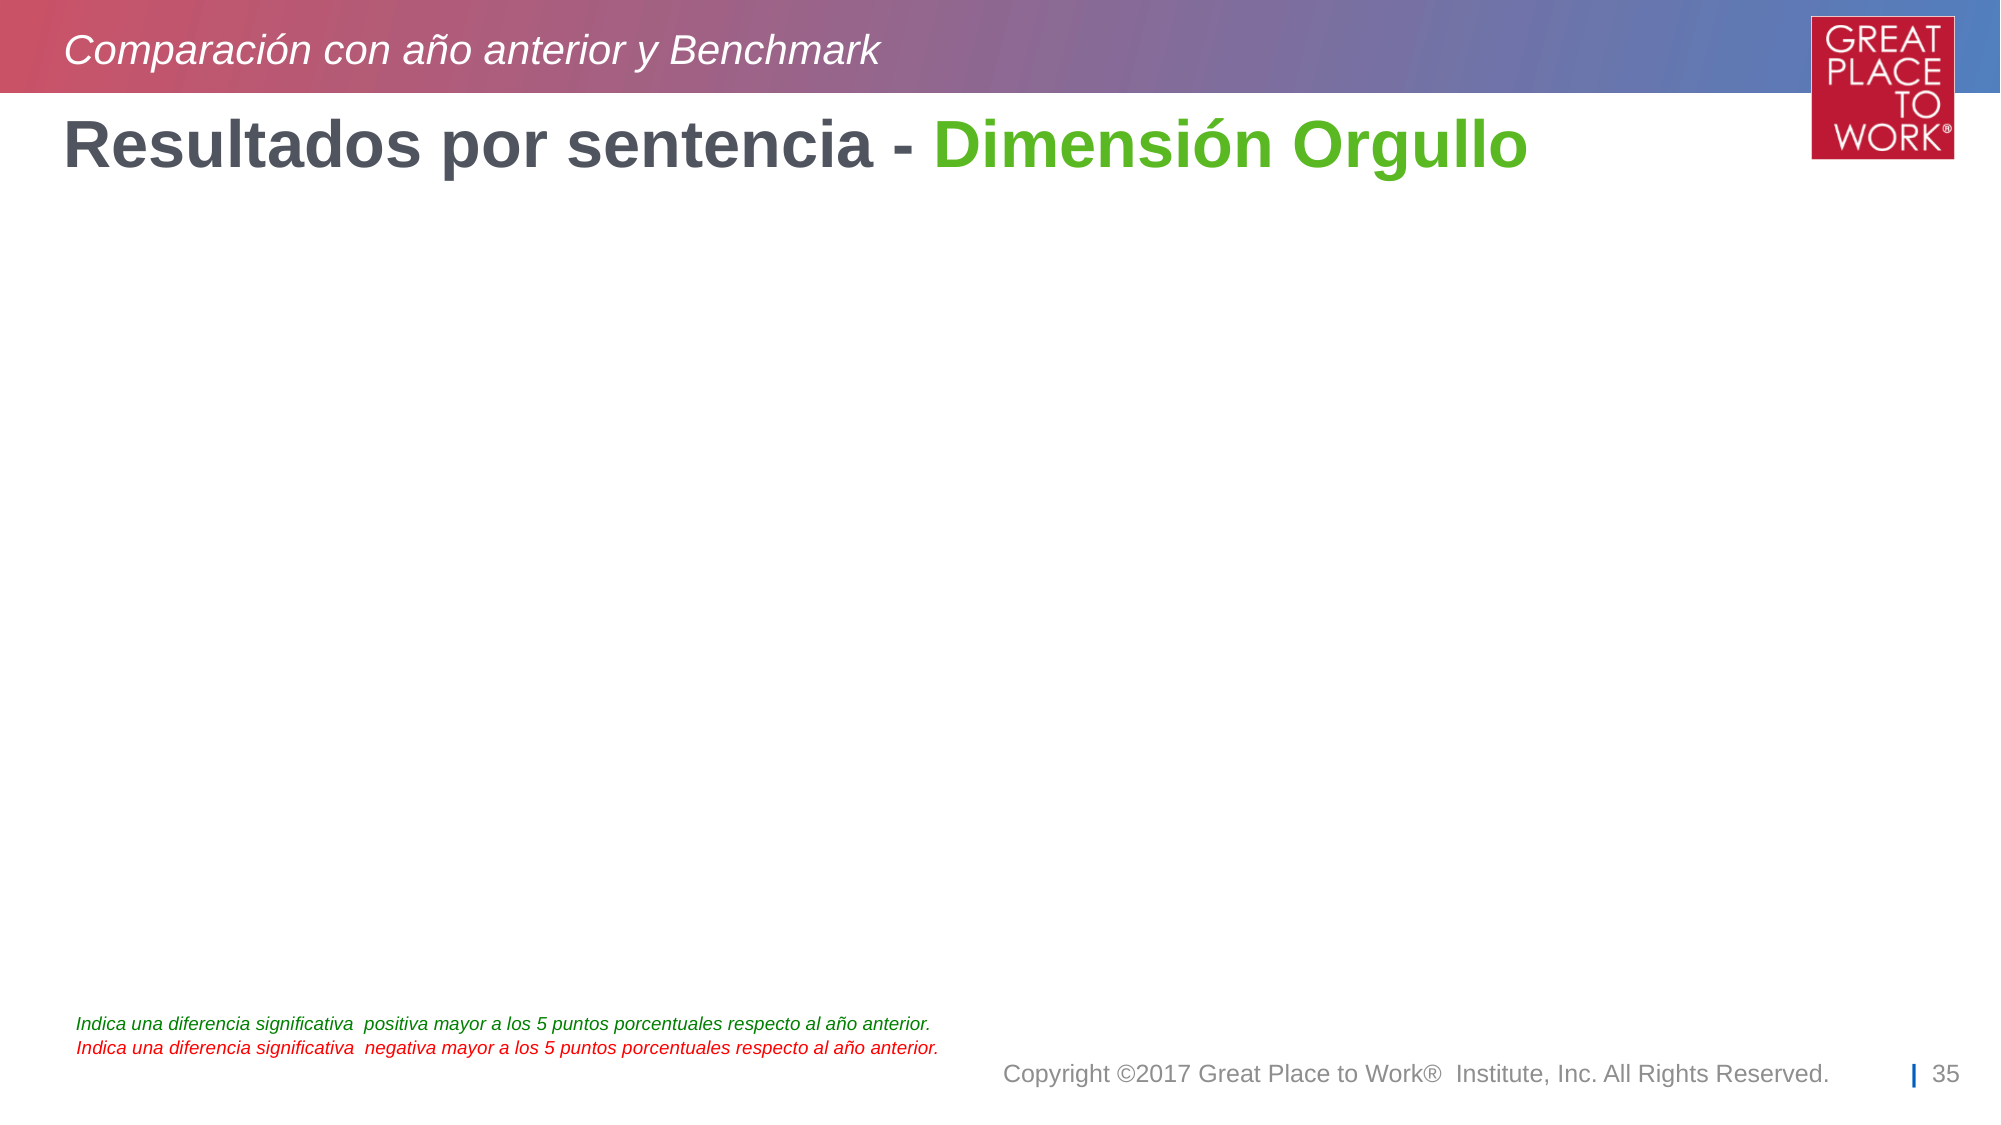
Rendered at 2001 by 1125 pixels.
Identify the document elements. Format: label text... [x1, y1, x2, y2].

title Resultados por sentencia - Dimensión Orgullo [48, 92, 1976, 200]
footer Copyright ©2017 Great Place to Work® Institute, Inc. All Rights Reserved. [978, 1042, 1846, 1103]
picture [0, 0, 2000, 93]
subtitle Comparación con año anterior y Benchmark [48, 21, 1894, 90]
text_box Indica una diferencia significativa positiva mayor a los 5 puntos porcentuales respecto al año anterior. [61, 1004, 946, 1028]
slide_number | 35 [1846, 1042, 1976, 1103]
text_box Indica una diferencia significativa negativa mayor a los 5 puntos porcentuales respecto al año anterior. [61, 1028, 954, 1066]
